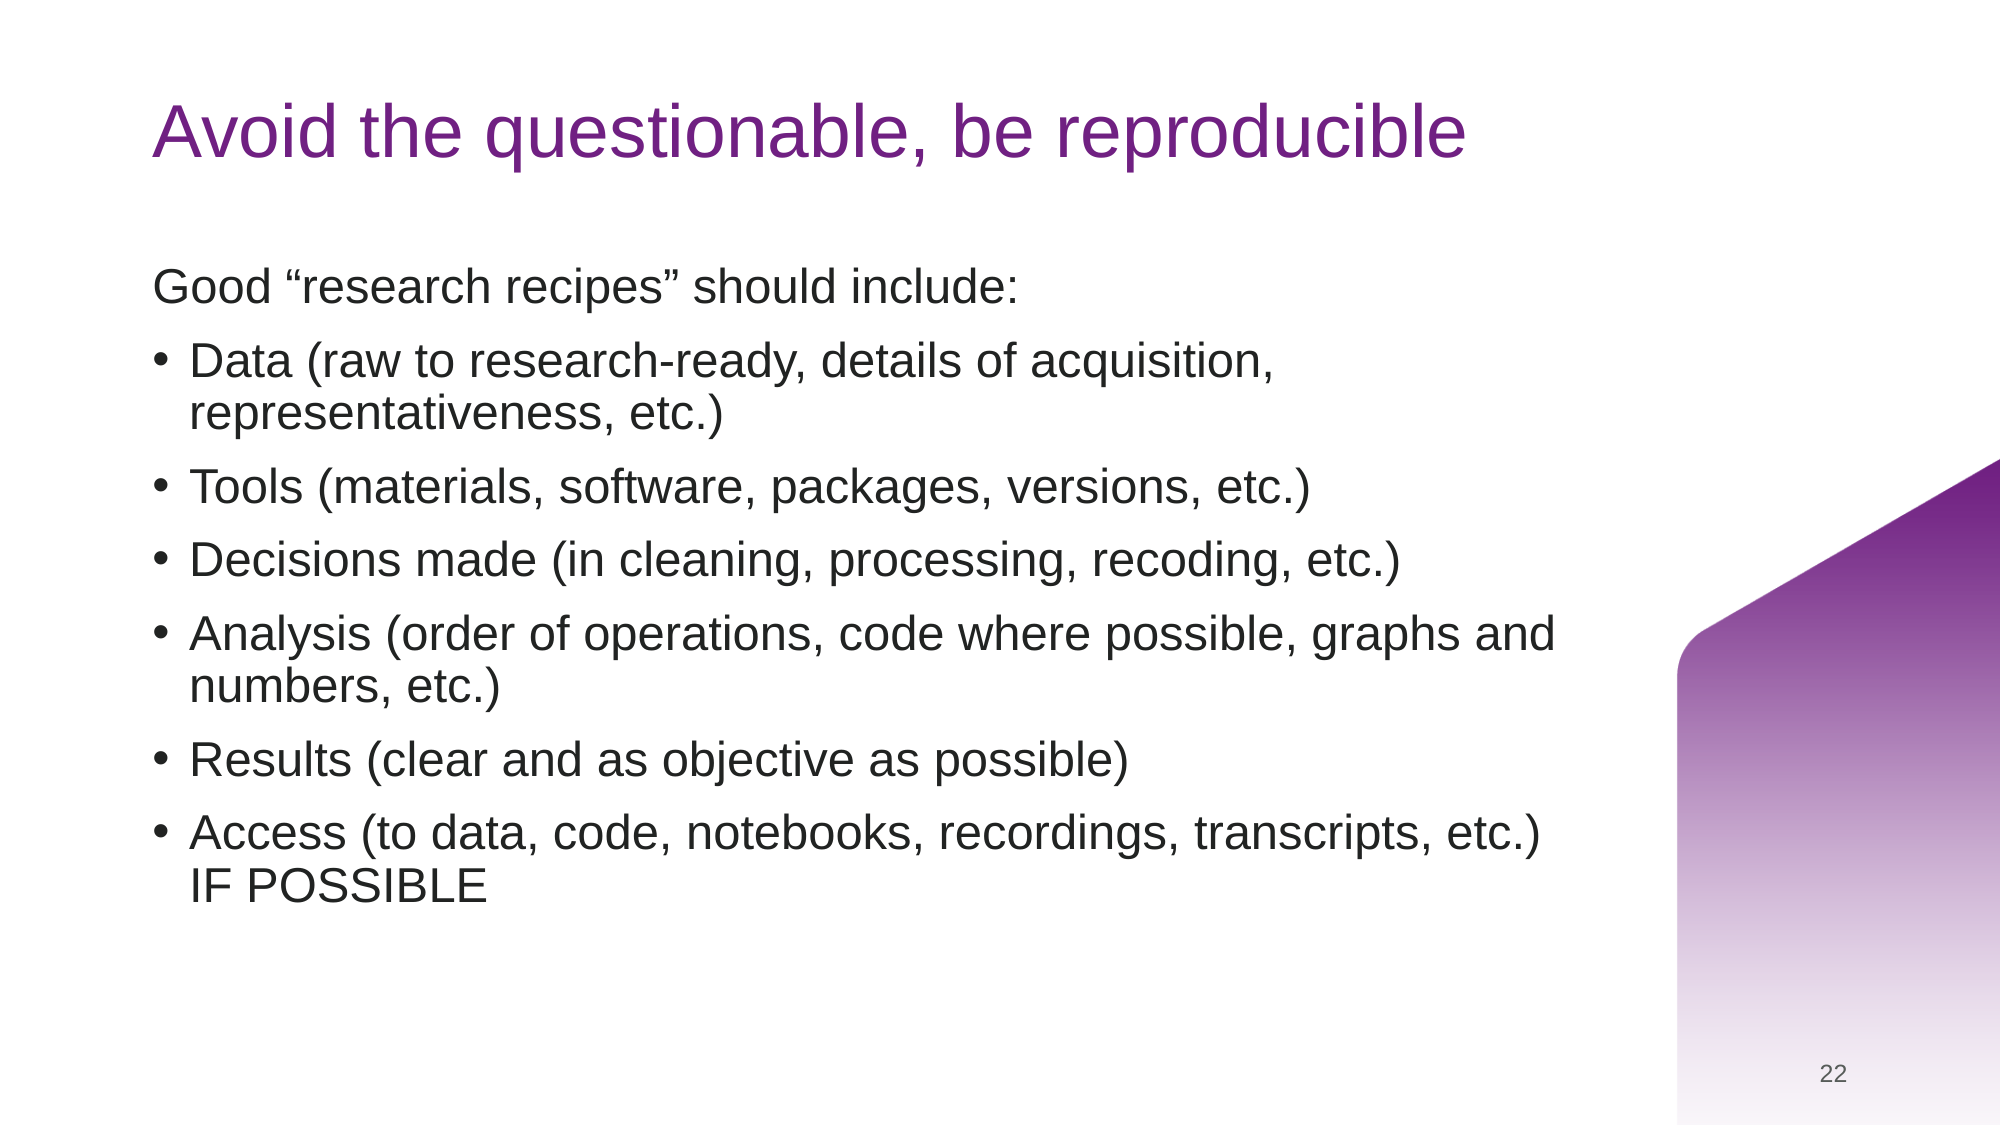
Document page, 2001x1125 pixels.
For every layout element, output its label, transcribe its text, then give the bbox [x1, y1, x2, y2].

slide_number 22 [1412, 1042, 1863, 1103]
list Good “research recipes” should include: Data (raw to research-ready, details of acquisition, representativeness, etc.) Tools (materials, software, packages, versions, etc.) Decisions made (in cleaning, processing, recoding, etc.) Analysis (order of operations, code where possible, graphs and numbers, etc.) Results (clear and as objective as possible) Access (to data, code, notebooks, recordings, transcripts, etc.) IF POSSIBLE [137, 254, 1589, 921]
picture [1166, 200, 2000, 1125]
title Avoid the questionable, be reproducible [137, 88, 1775, 179]
